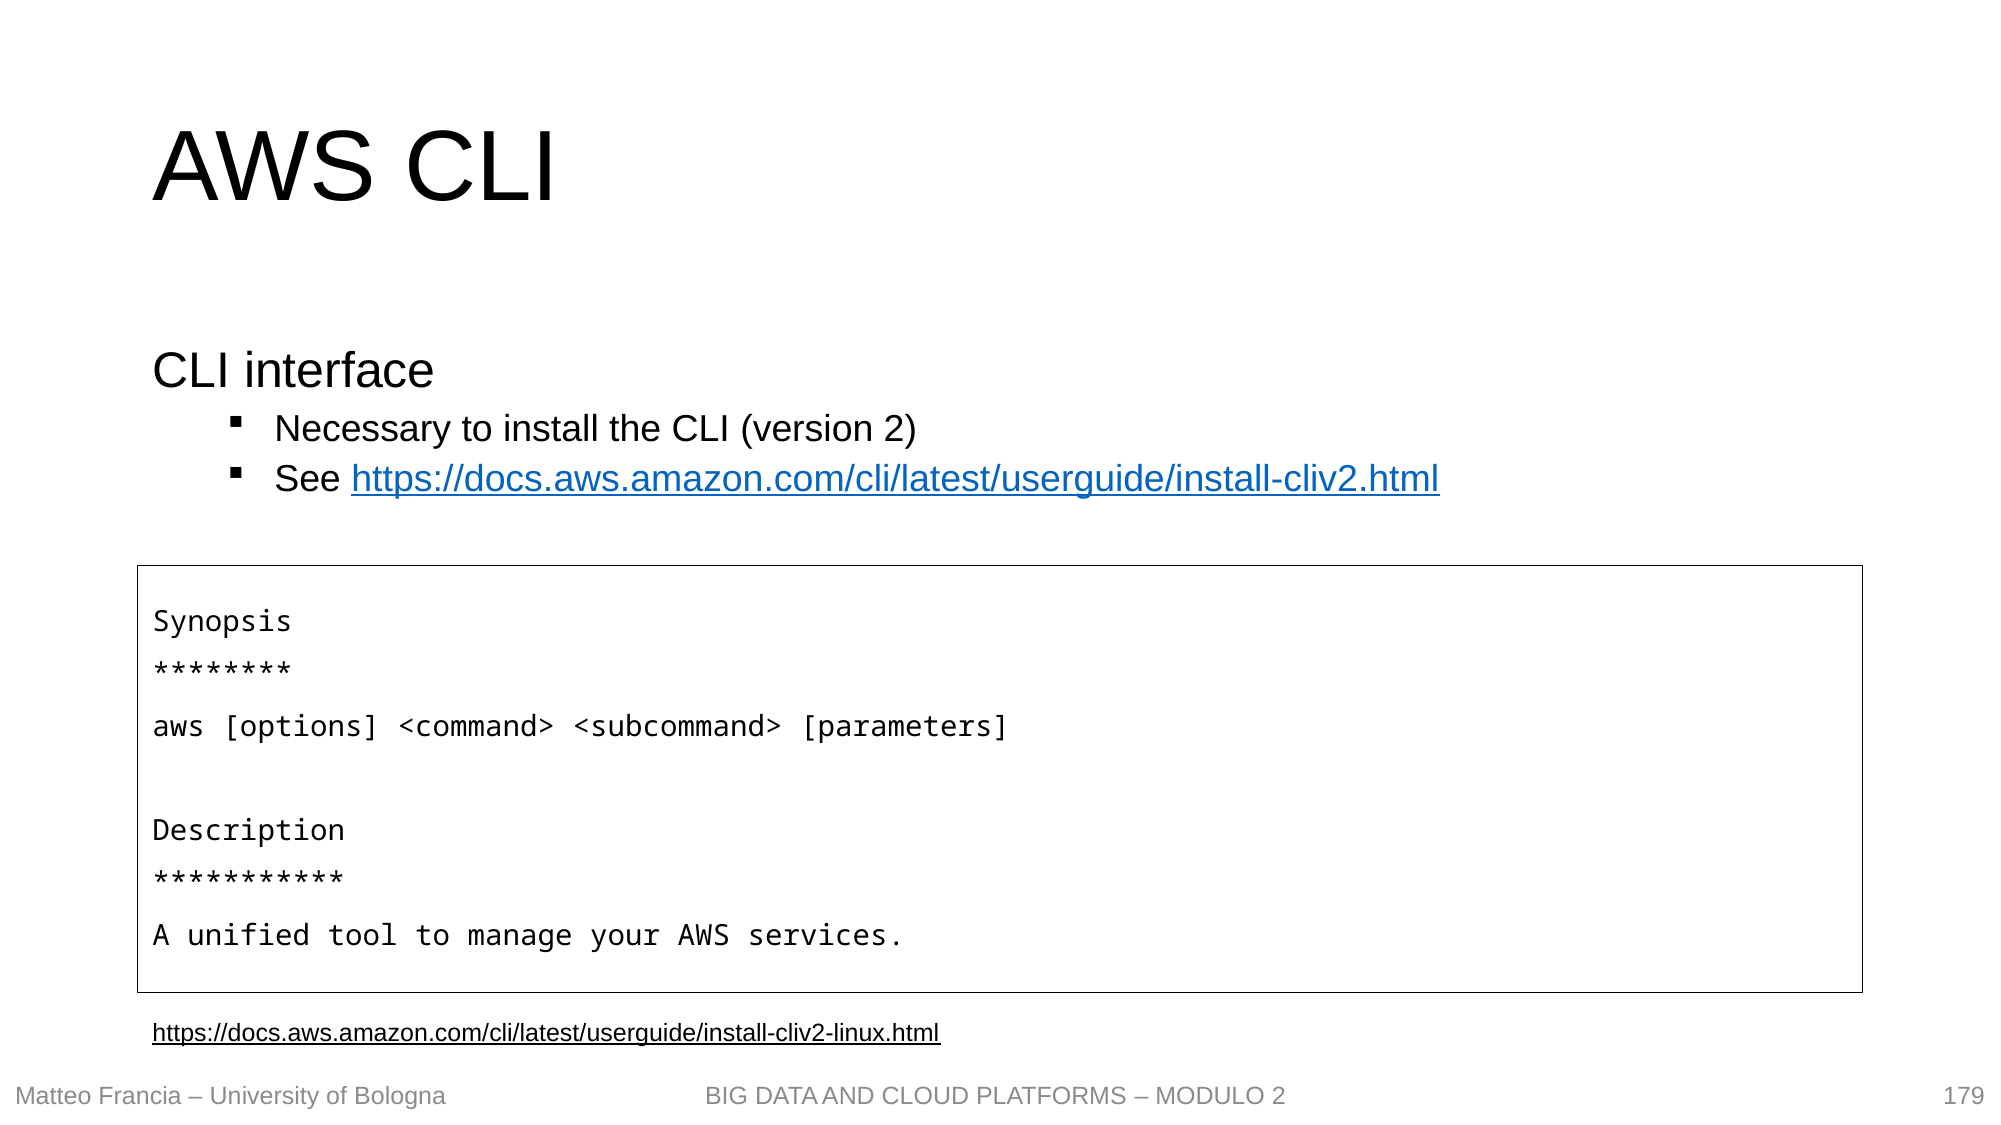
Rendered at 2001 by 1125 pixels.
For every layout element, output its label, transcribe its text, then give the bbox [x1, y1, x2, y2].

list https://docs.aws.amazon.com/cli/latest/userguide/install-cliv2-linux.html [137, 1003, 1863, 1064]
title AWS CLI [137, 59, 1863, 278]
list CLI interface Necessary to install the CLI (version 2) See https://docs.aws.amazon.com/cli/latest/userguide/install-cliv2.html [137, 278, 1863, 566]
footer Matteo Francia – University of Bologna [0, 1065, 466, 1125]
slide_number 179 [1550, 1065, 2000, 1125]
list Synopsis ******** aws [options] <command> <subcommand> [parameters] Description *********** A unified tool to manage your AWS services. [137, 566, 1863, 993]
